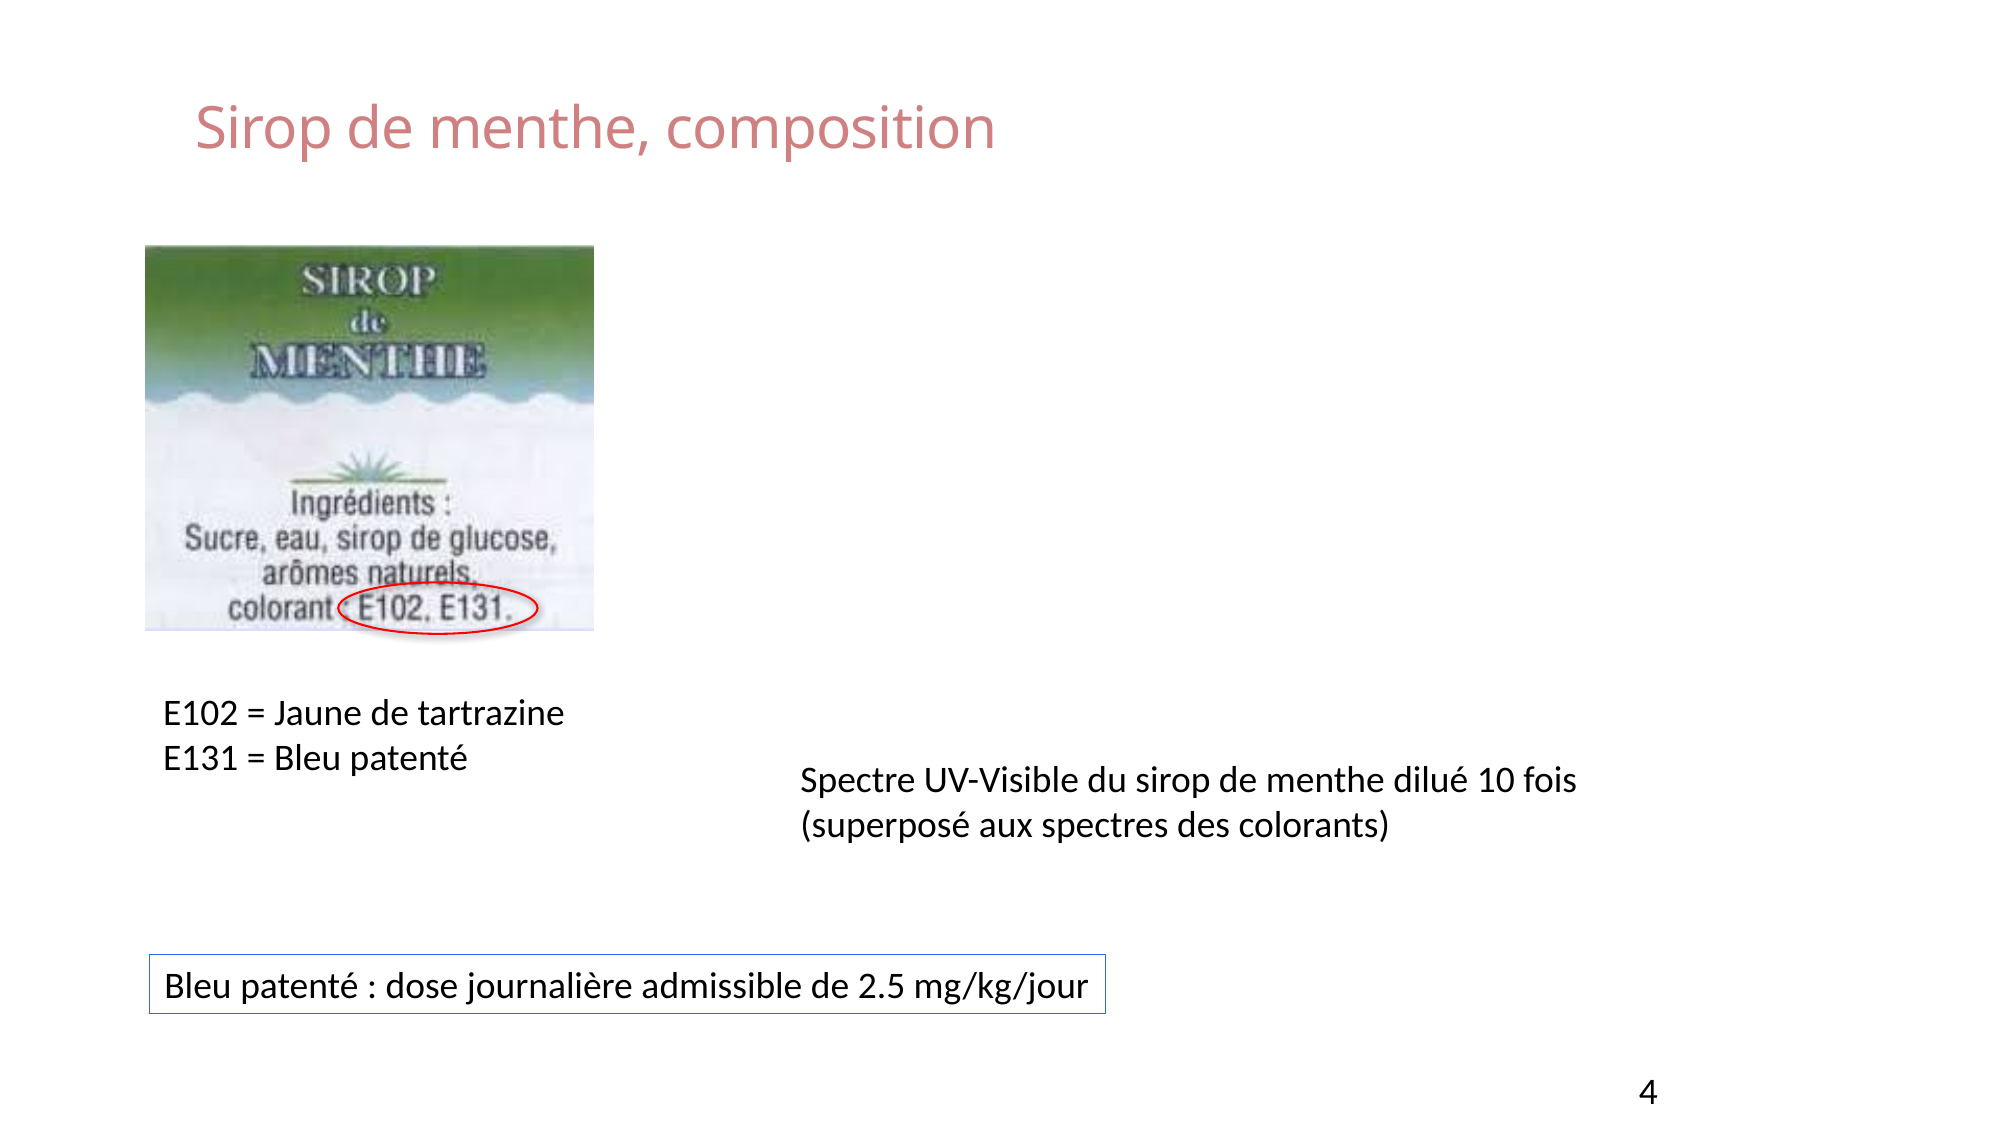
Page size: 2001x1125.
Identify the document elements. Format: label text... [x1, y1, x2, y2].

text_box Spectre UV-Visible du sirop de menthe dilué 10 fois (superposé aux spectres des colorants) [785, 748, 1602, 853]
text_box E102 = Jaune de tartrazine E131 = Bleu patenté [148, 680, 581, 786]
slide_number 4 [1624, 1059, 1840, 1120]
title Sirop de menthe, composition [180, 47, 1830, 168]
text_box Bleu patenté : dose journalière admissible de 2.5 mg/kg/jour [149, 954, 1106, 1014]
picture [144, 244, 594, 632]
